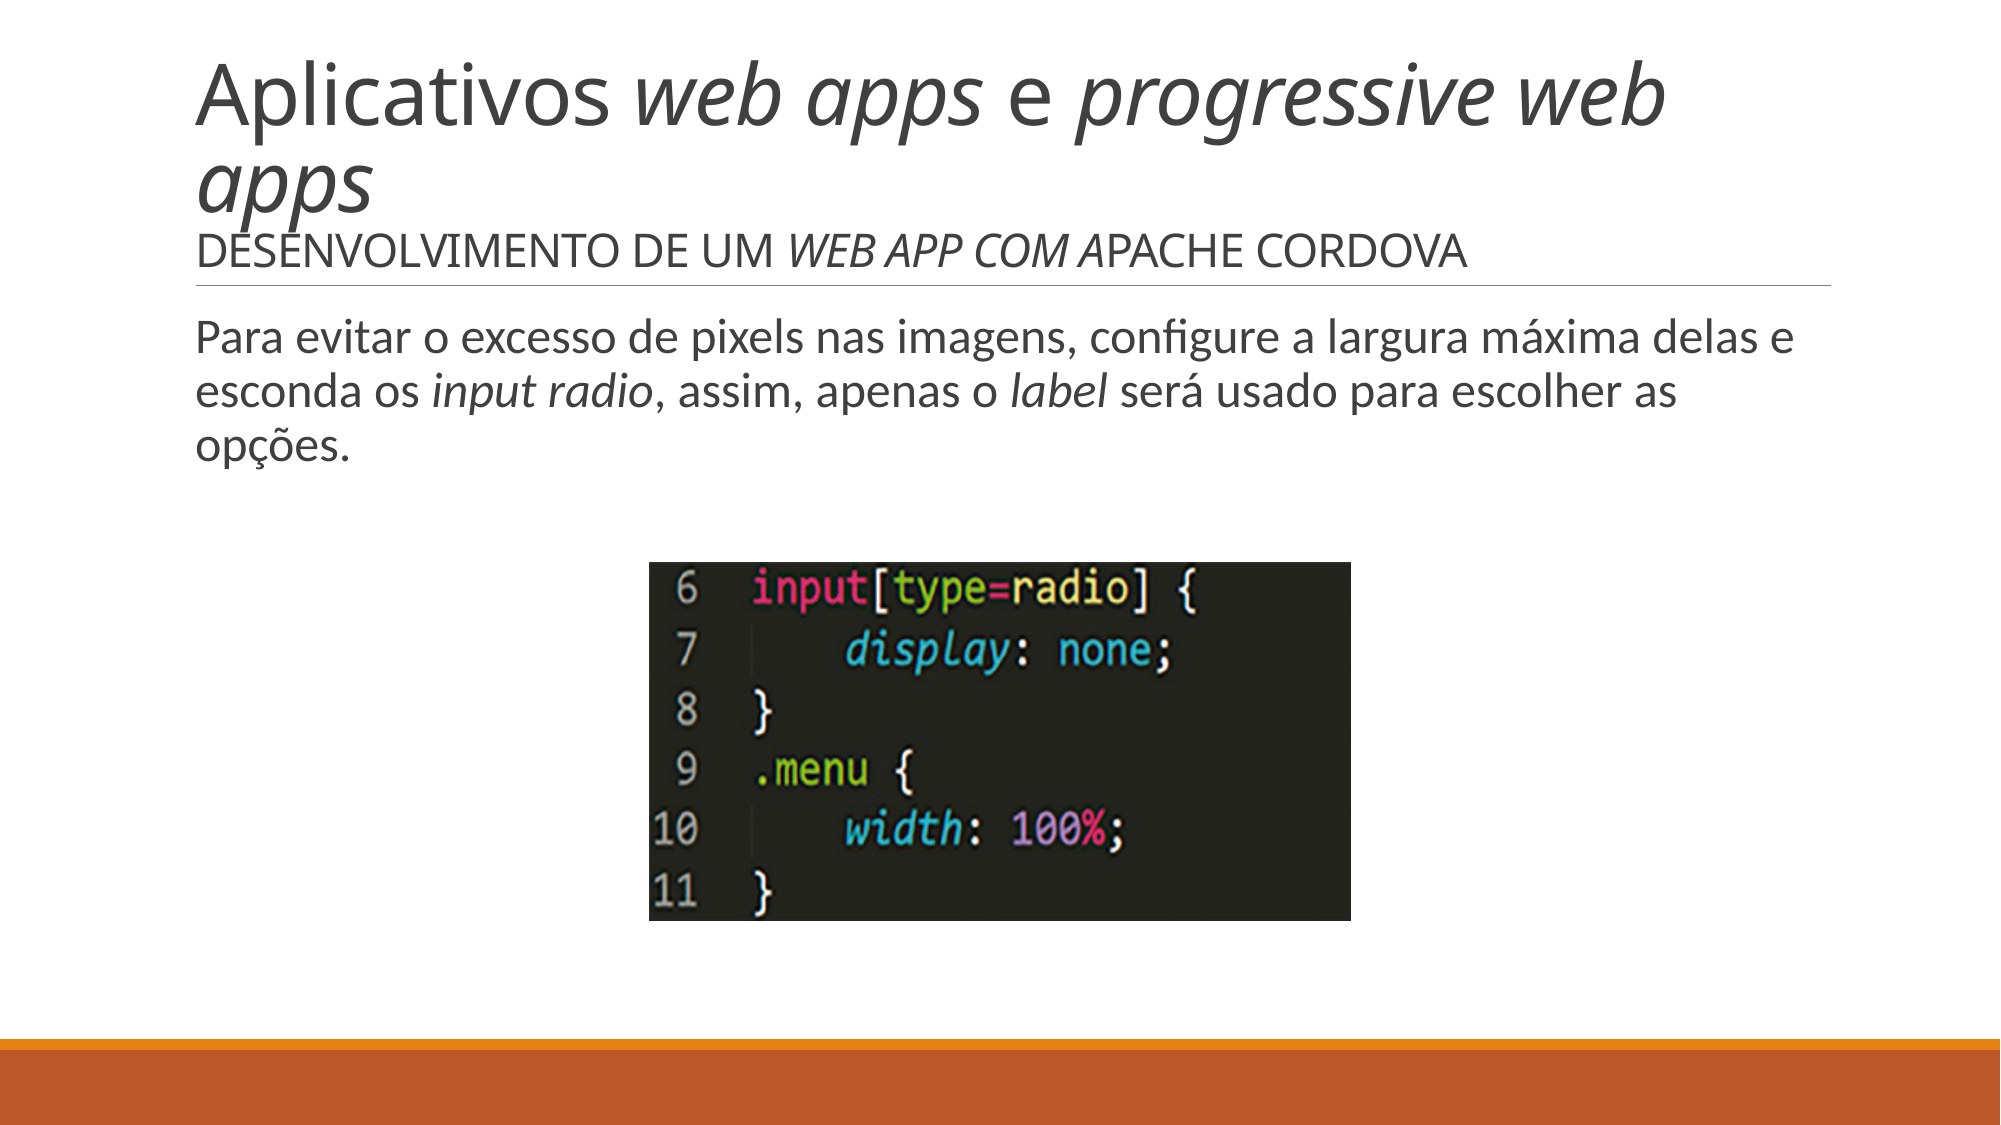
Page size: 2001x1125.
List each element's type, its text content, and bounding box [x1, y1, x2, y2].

list Para evitar o excesso de pixels nas imagens, configure a largura máxima delas e esconda os input radio, assim, apenas o label será usado para escolher as opções. [180, 302, 1830, 963]
title Aplicativos web apps e progressive web apps DESENVOLVIMENTO DE UM WEB APP COM APACHE CORDOVA [180, 47, 1830, 285]
picture [649, 561, 1351, 922]
